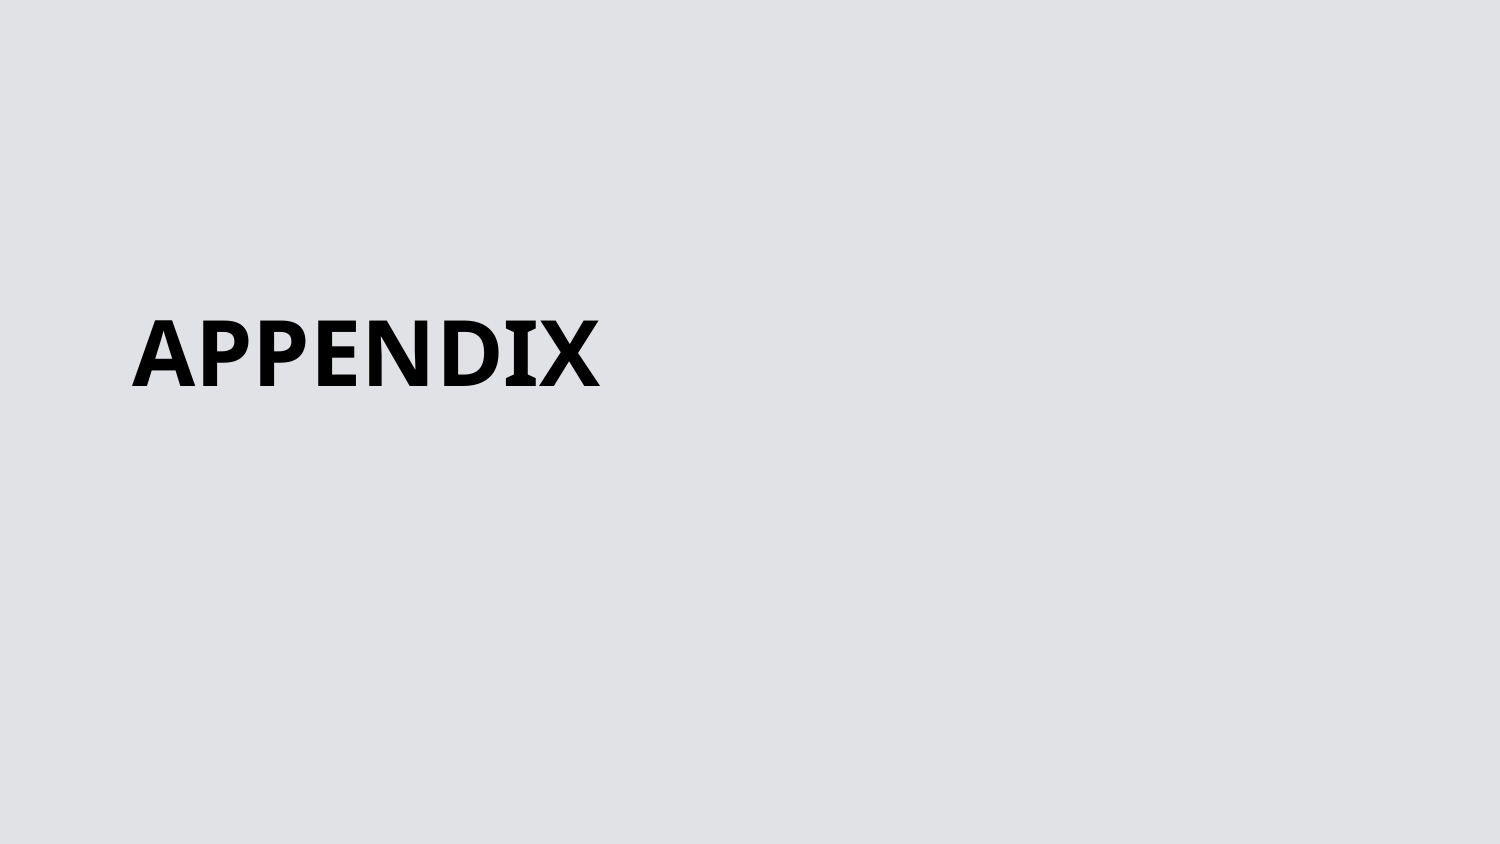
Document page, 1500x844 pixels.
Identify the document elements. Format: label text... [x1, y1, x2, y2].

title APPENDIX [116, 78, 1229, 622]
